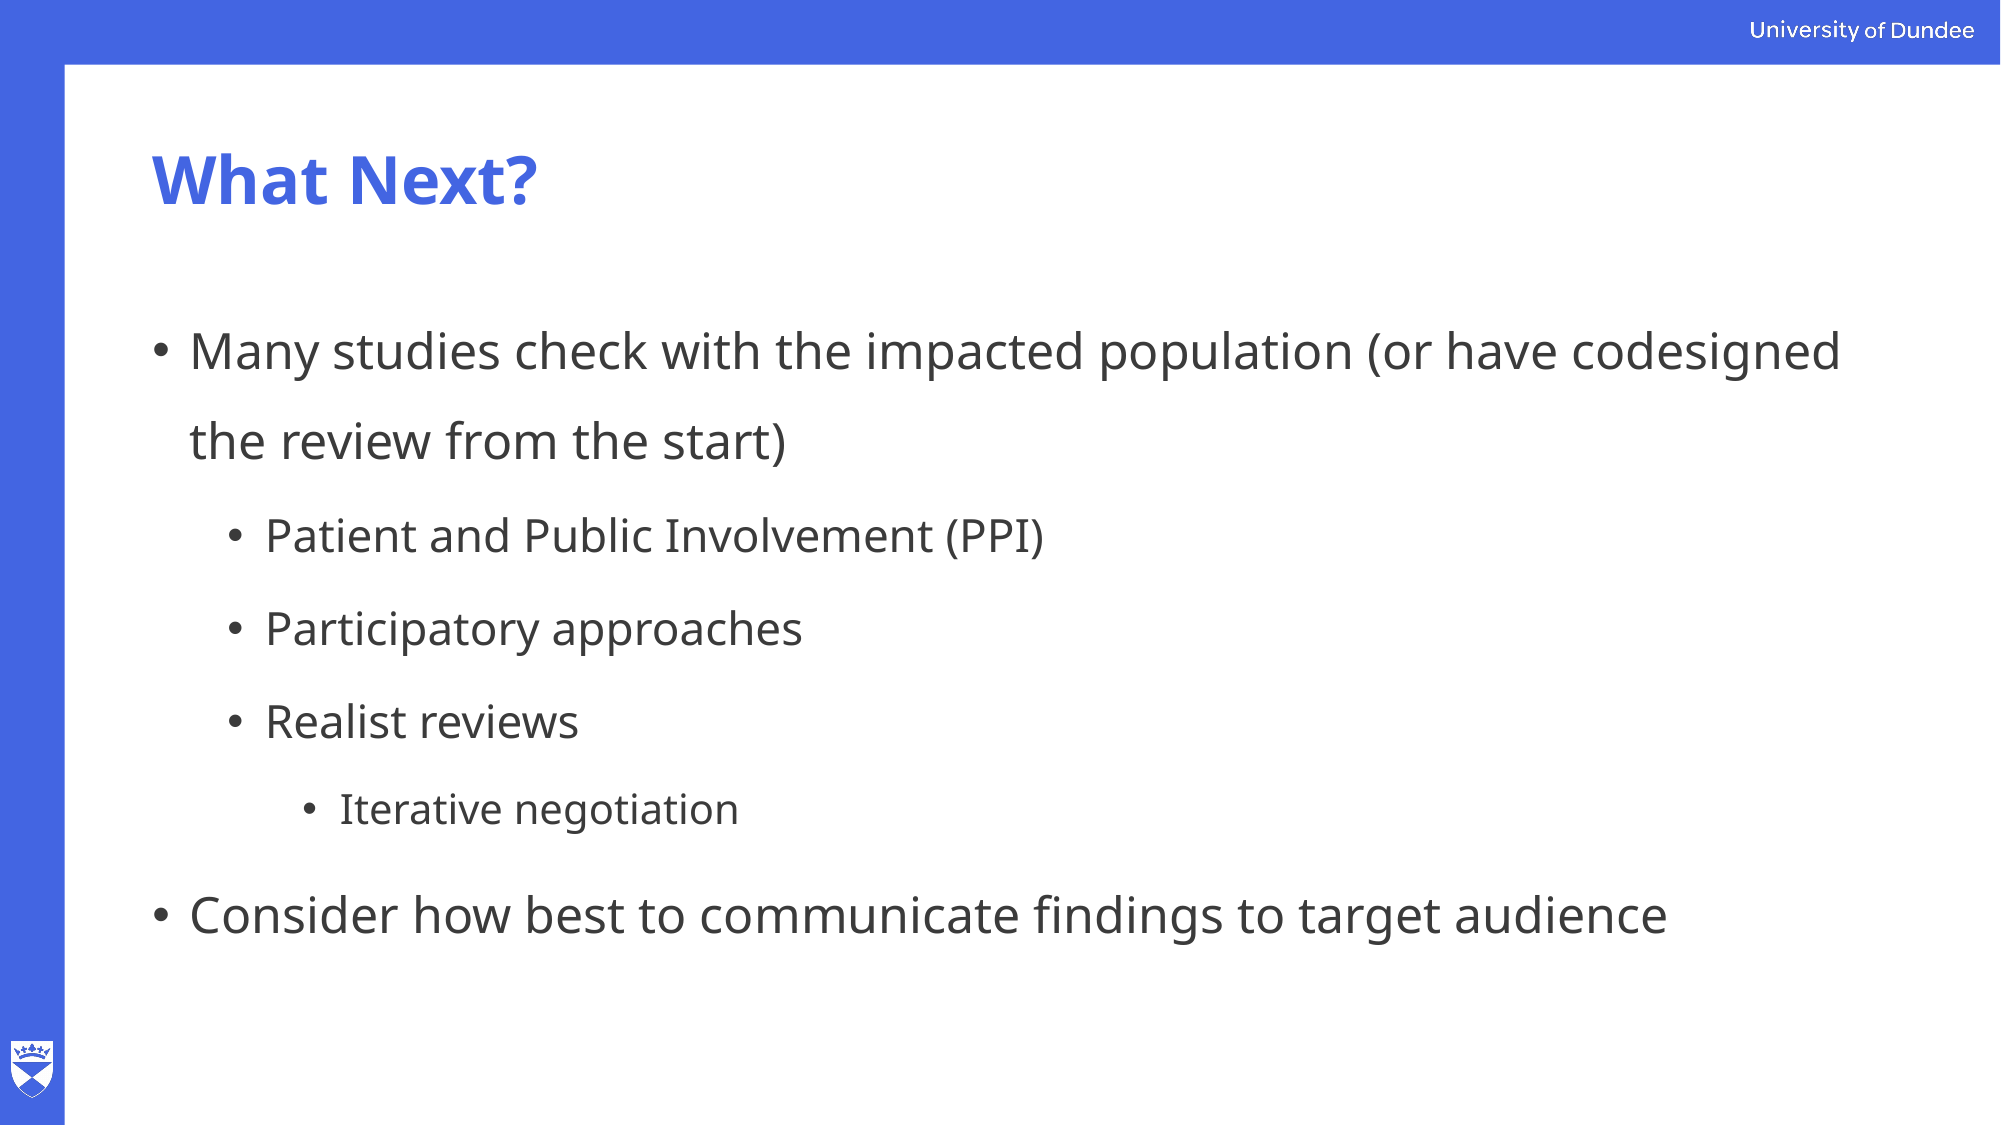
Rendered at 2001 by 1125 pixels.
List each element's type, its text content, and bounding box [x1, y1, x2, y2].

list Many studies check with the impacted population (or have codesigned the review from the start) Patient and Public Involvement (PPI) Participatory approaches Realist reviews Iterative negotiation Consider how best to communicate findings to target audience [137, 281, 1863, 996]
picture [1751, 20, 1974, 42]
picture [11, 1041, 53, 1098]
title What Next? [137, 127, 1863, 238]
